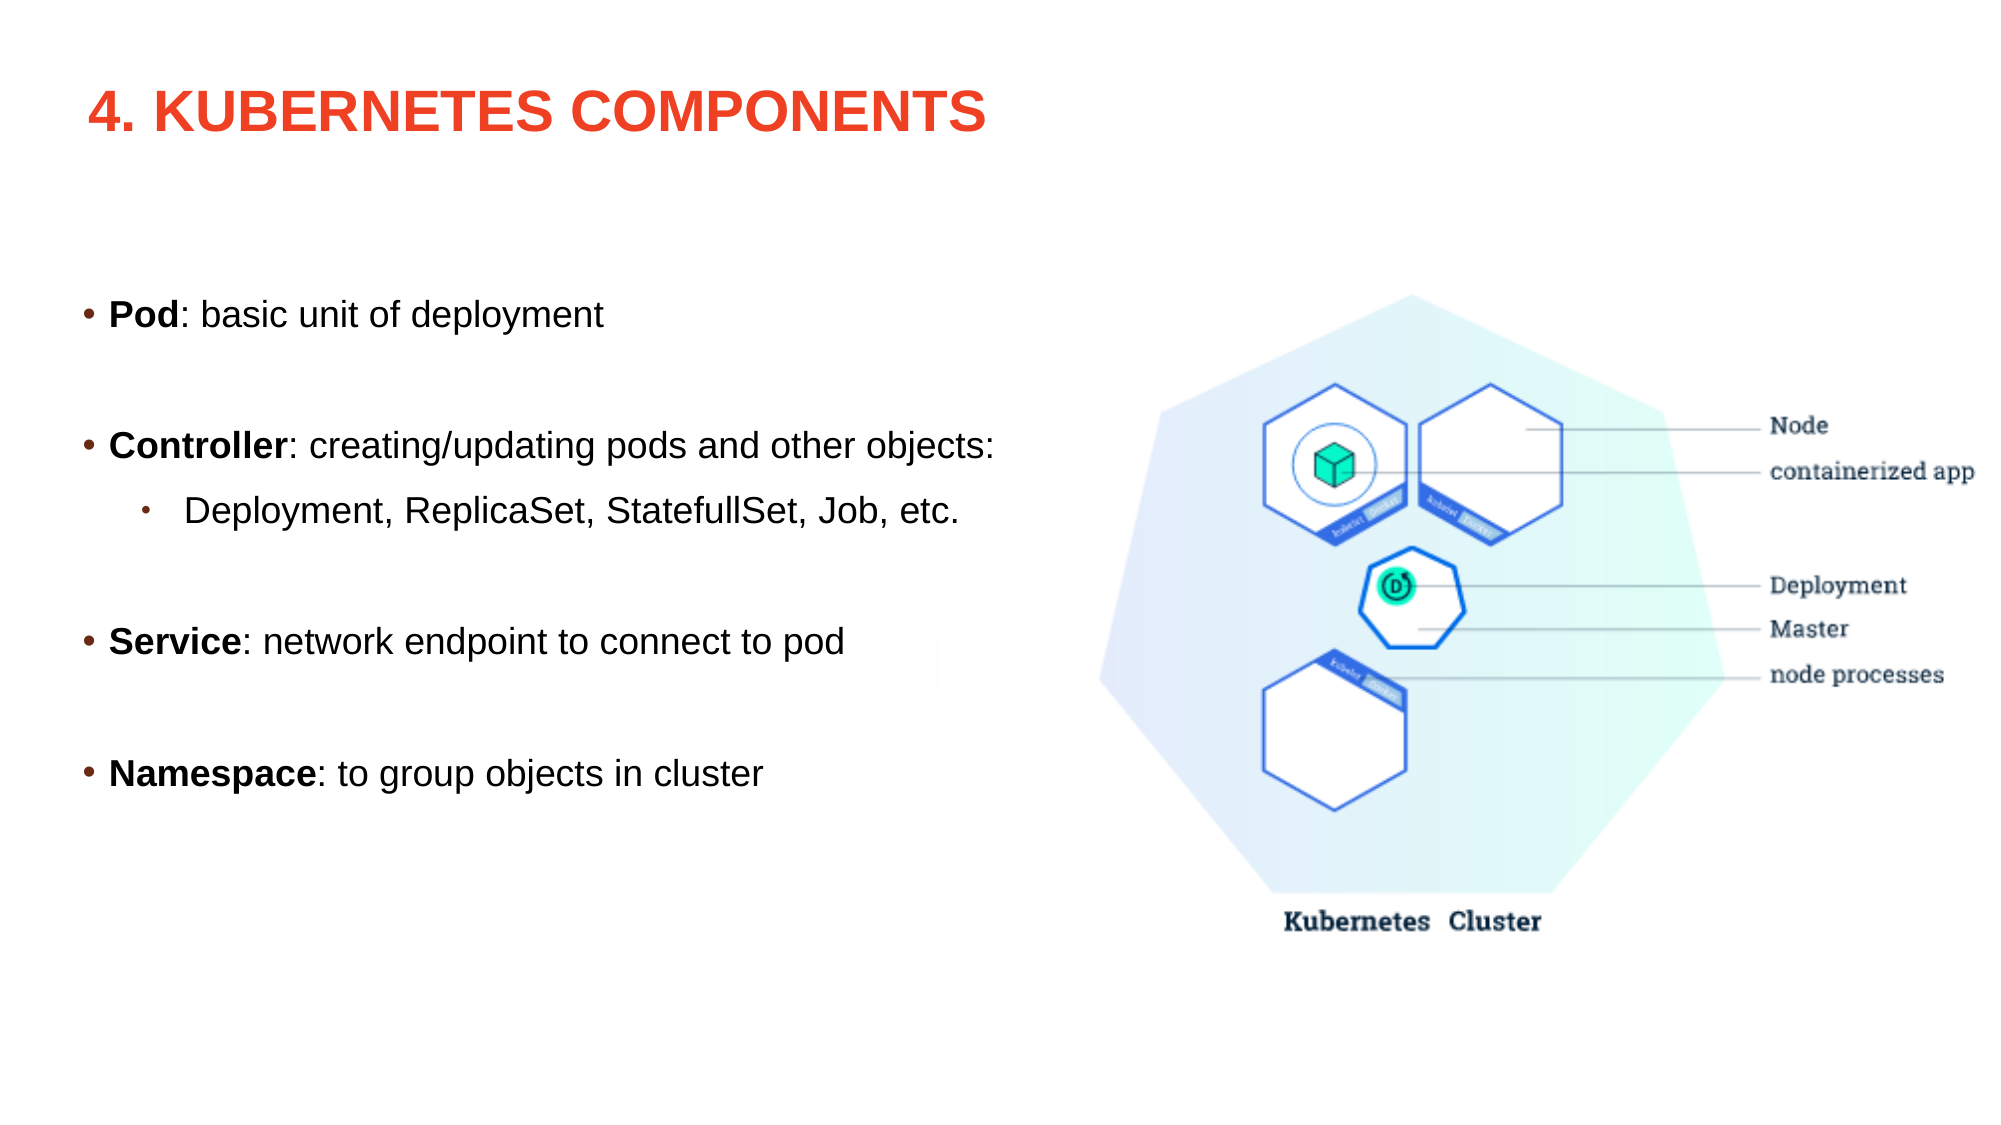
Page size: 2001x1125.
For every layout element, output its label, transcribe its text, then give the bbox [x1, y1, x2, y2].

picture [929, 265, 2000, 953]
text_box Pod: basic unit of deployment Controller: creating/updating pods and other objects: Deployment, ReplicaSet, StatefullSet, Job, etc. Service: network endpoint to connect to pod Namespace: to group objects in cluster [82, 295, 1055, 976]
title 4. Kubernetes Components [88, 88, 1911, 183]
